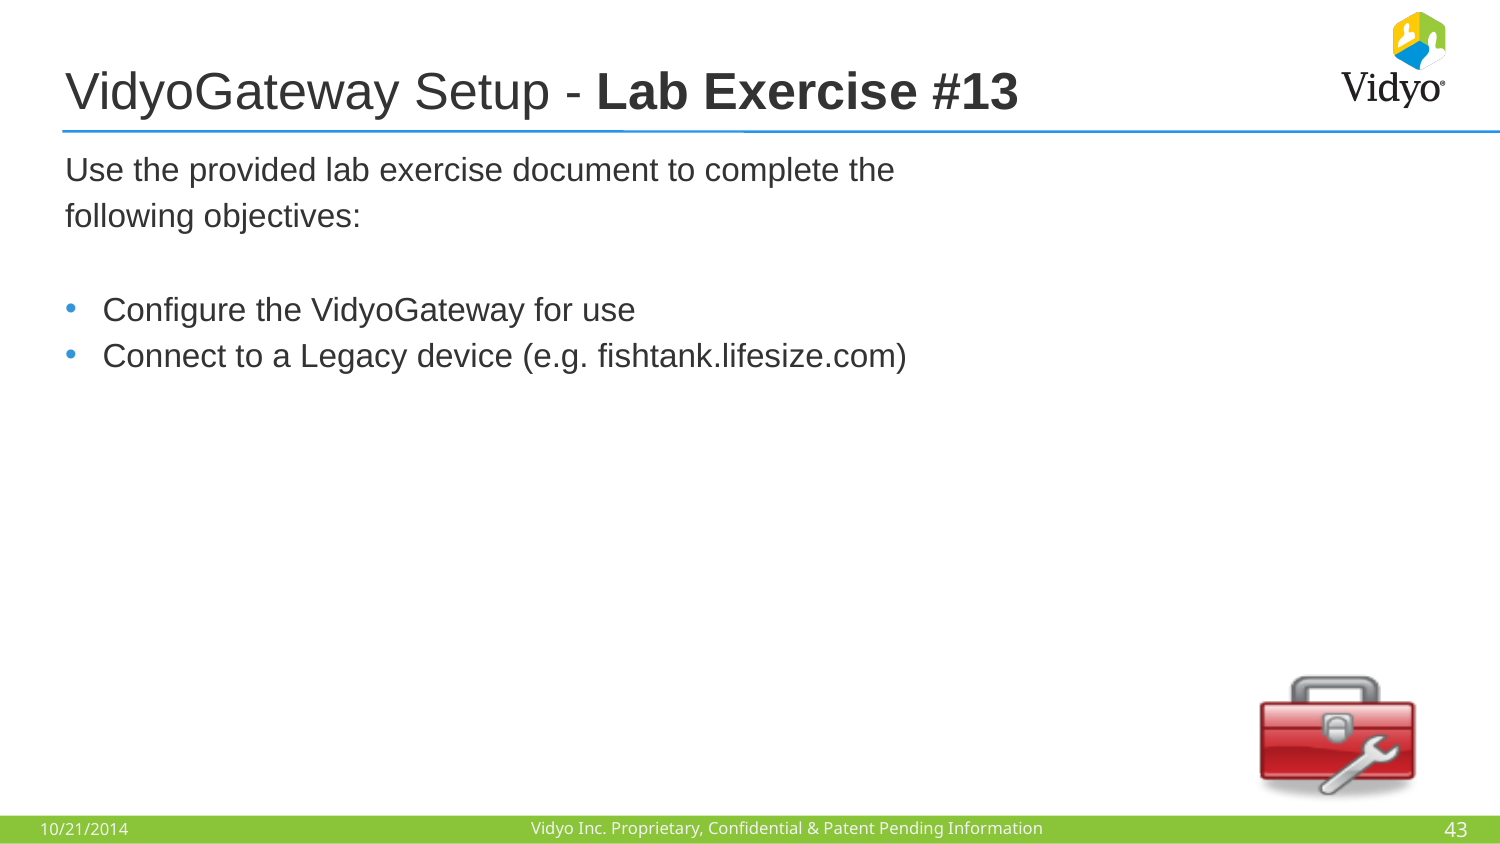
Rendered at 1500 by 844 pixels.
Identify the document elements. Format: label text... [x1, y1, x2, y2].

list Use the provided lab exercise document to complete the following objectives: Configure the VidyoGateway for use Connect to a Legacy device (e.g. fishtank.lifesize.com) [50, 140, 1413, 769]
title VidyoGateway Setup - Lab Exercise #13 [50, 9, 1338, 128]
picture [1338, 9, 1500, 123]
picture [1243, 665, 1432, 807]
